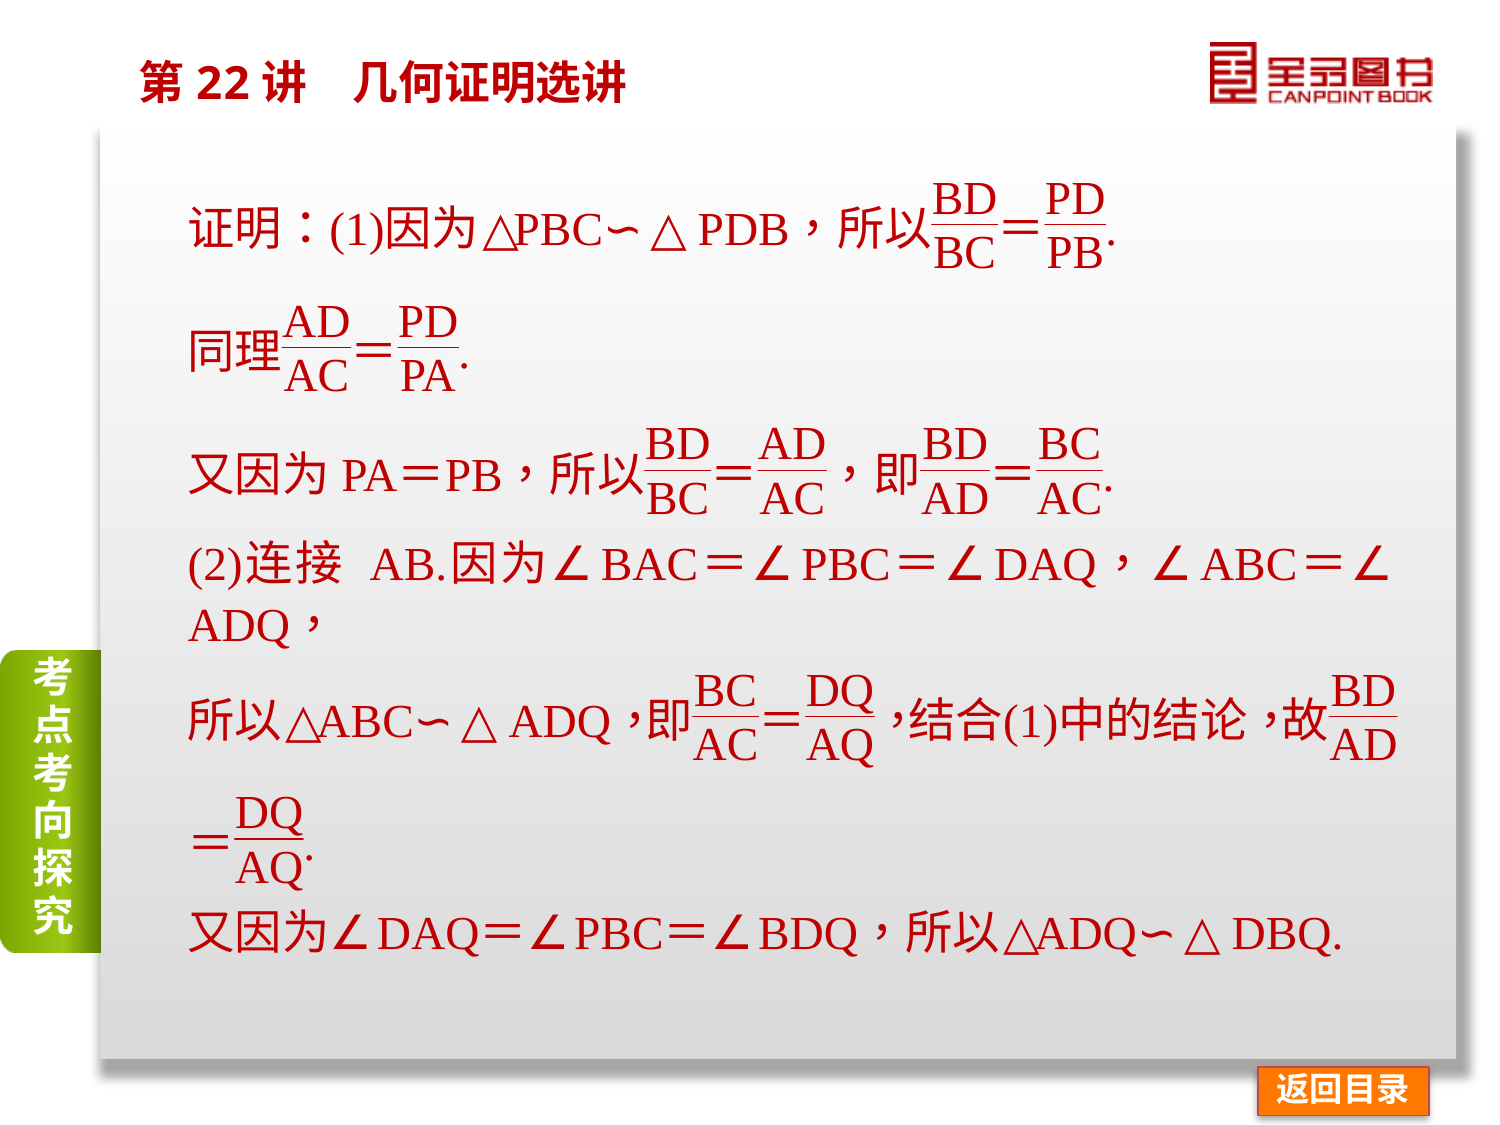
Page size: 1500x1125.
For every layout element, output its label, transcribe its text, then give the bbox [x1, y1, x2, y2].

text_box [187, 163, 1398, 1087]
picture [1223, 42, 1433, 104]
text_box 第22讲 几何证明选讲 [123, 42, 1223, 121]
picture [0, 650, 101, 953]
text_box 返回目录 [1257, 1066, 1430, 1116]
